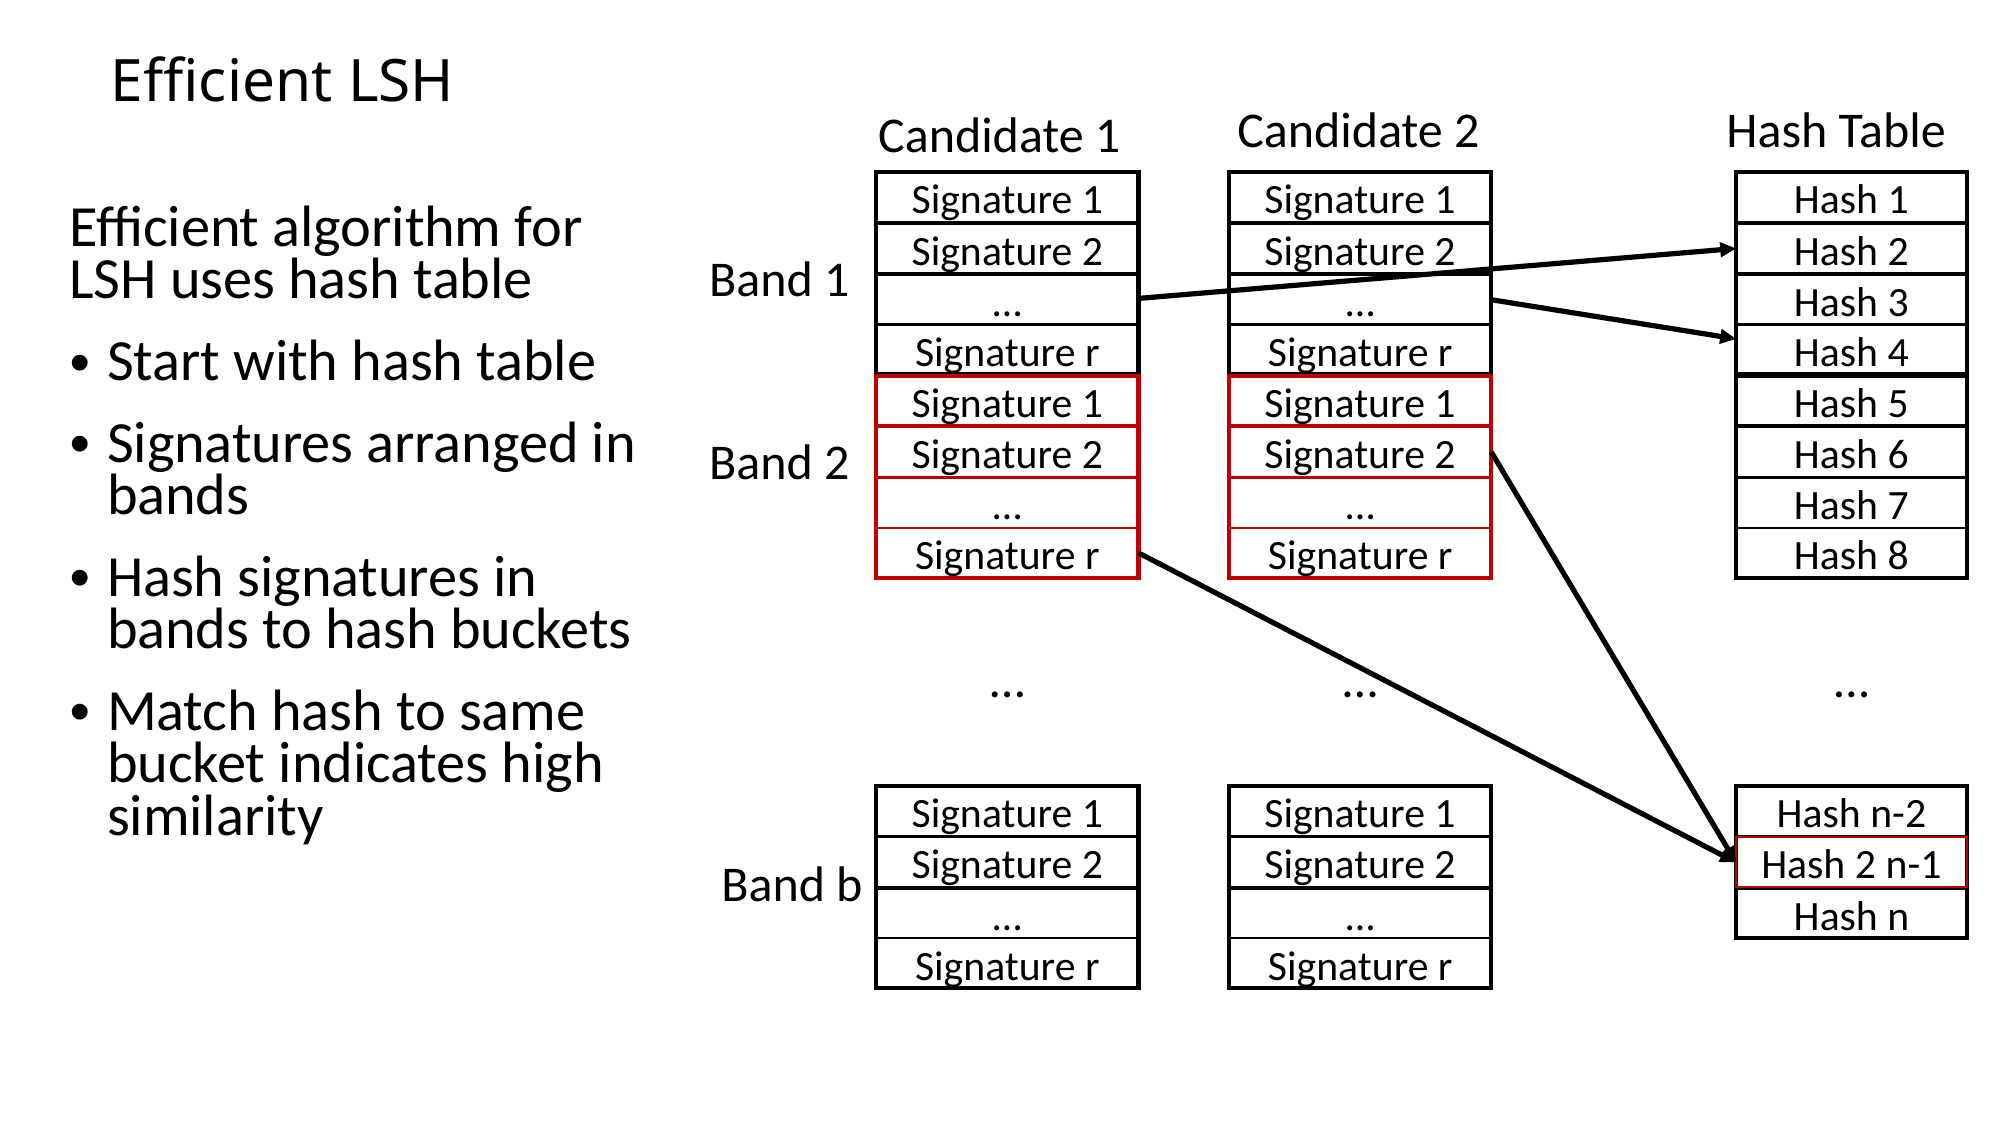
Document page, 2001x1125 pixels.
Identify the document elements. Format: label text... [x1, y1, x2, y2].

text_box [1491, 451, 1736, 863]
text_box Signature 1 [875, 375, 1139, 426]
text_box Signature r [875, 939, 1139, 989]
text_box Hash 7 [1736, 477, 1968, 529]
text_box Signature r [1228, 326, 1492, 375]
text_box Candidate 2 [1204, 89, 1513, 165]
text_box Signature 2 [1228, 426, 1492, 477]
text_box Candidate 1 [850, 95, 1160, 170]
text_box … [875, 888, 1139, 939]
text_box Hash 3 [1736, 274, 1968, 326]
text_box Hash 4 [1735, 326, 1968, 375]
text_box … [875, 274, 1139, 326]
title Efficient LSH [95, 36, 695, 124]
text_box Signature 2 [875, 836, 1139, 888]
text_box Band 2 [694, 422, 875, 497]
text_box Signature 1 [1228, 171, 1492, 223]
text_box Hash 8 [1736, 529, 1968, 579]
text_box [1138, 552, 1491, 863]
text_box … [1228, 477, 1491, 529]
list Efficient algorithm for LSH uses hash table Start with hash table Signatures arranged in bands Hash signatures in bands to hash buckets Match hash to same bucket indicates high similarity [54, 197, 679, 1109]
text_box Hash 2 n-1 [1735, 836, 1968, 888]
text_box … [1736, 579, 1968, 779]
text_box … [1228, 888, 1492, 939]
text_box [1491, 299, 1736, 339]
text_box Hash 1 [1735, 171, 1968, 223]
text_box Hash 2 [1735, 223, 1968, 274]
text_box Hash n [1735, 888, 1968, 939]
text_box Signature 2 [875, 426, 1139, 477]
text_box … [875, 477, 1139, 529]
text_box … [875, 579, 1138, 779]
text_box Band b [706, 844, 875, 919]
text_box Signature 2 [1228, 863, 1492, 888]
text_box Signature 1 [875, 171, 1139, 223]
text_box Hash Table [1704, 89, 1968, 165]
text_box … [1228, 299, 1491, 326]
text_box Signature 2 [1228, 223, 1492, 248]
text_box Signature 1 [1228, 375, 1492, 426]
text_box Signature r [1228, 939, 1492, 989]
text_box Signature 1 [875, 785, 1138, 836]
text_box Hash n-2 [1736, 785, 1968, 836]
text_box Signature r [875, 529, 1139, 579]
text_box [1138, 248, 1736, 299]
text_box Hash 5 [1735, 375, 1968, 426]
text_box Signature 2 [875, 223, 1139, 274]
text_box Hash 6 [1735, 426, 1968, 477]
text_box Band 1 [694, 239, 893, 315]
text_box Signature r [1228, 529, 1491, 552]
text_box Signature r [875, 326, 1139, 375]
